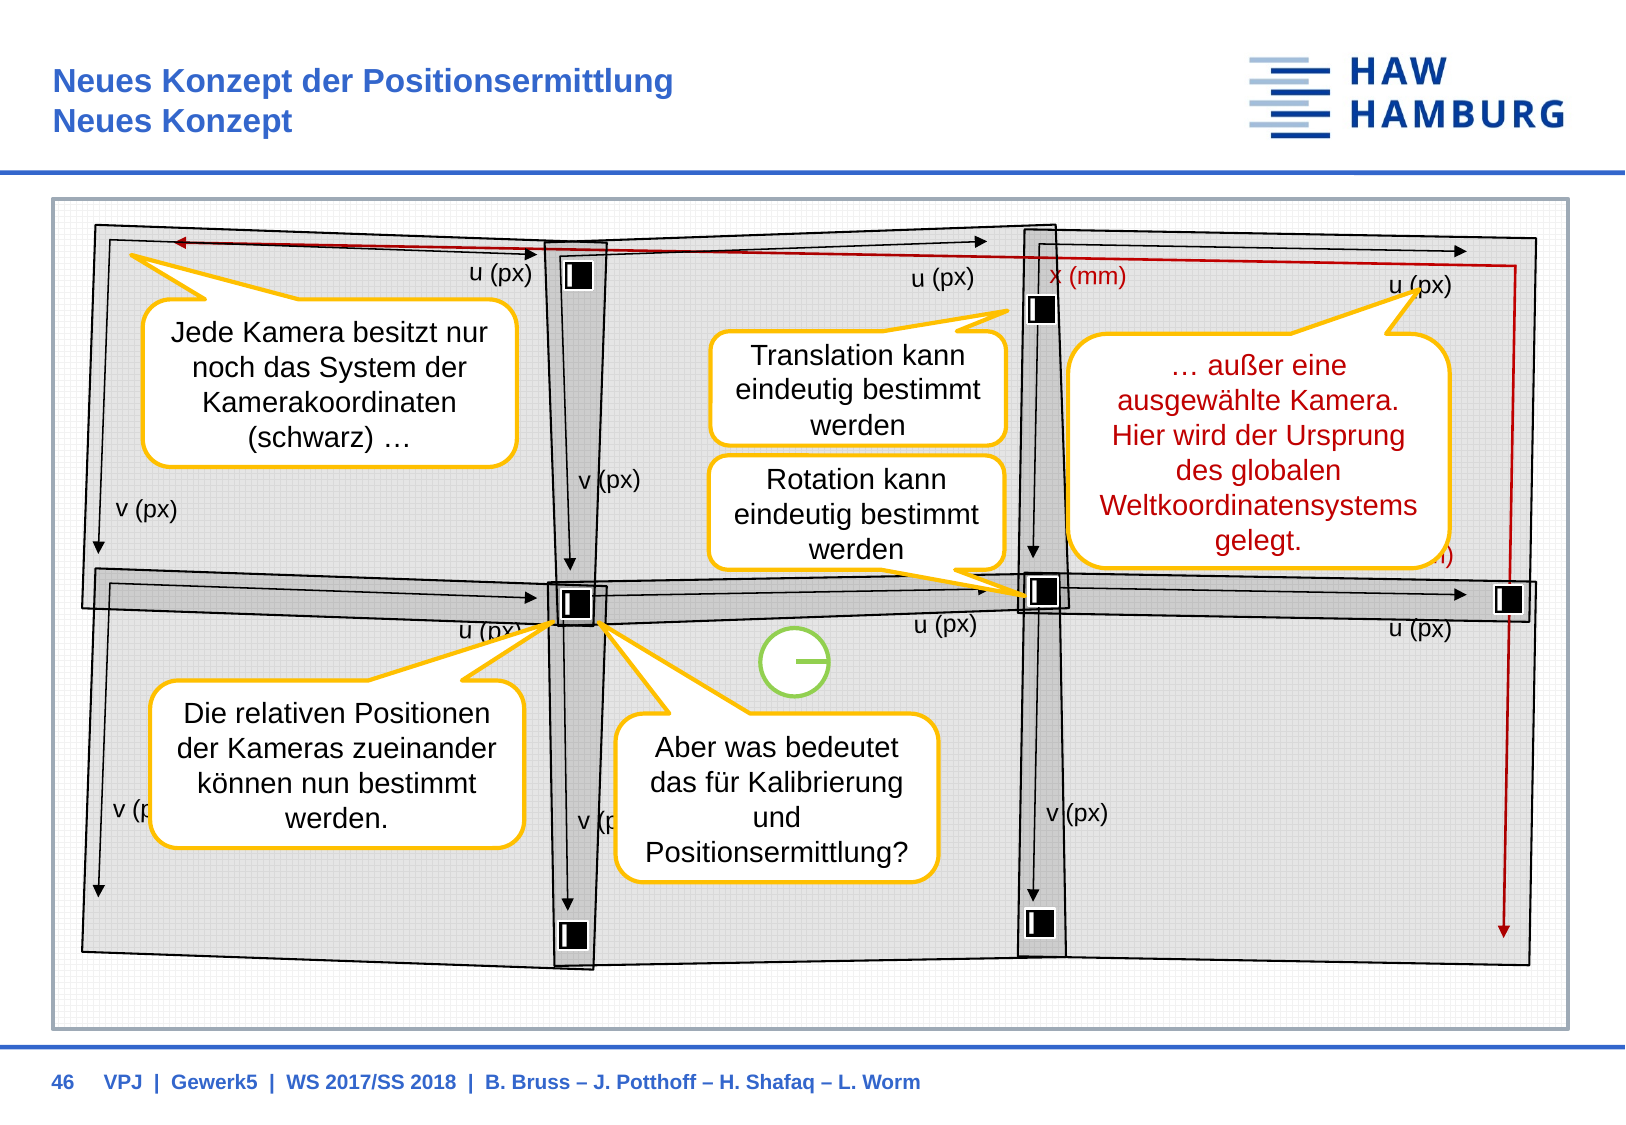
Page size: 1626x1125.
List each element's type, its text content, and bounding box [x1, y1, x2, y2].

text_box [602, 577, 1018, 962]
title Neues Konzept der Positionsermittlung Neues Konzept [52, 54, 1095, 173]
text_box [88, 576, 601, 962]
picture [1222, 30, 1589, 165]
footer VPJ | Gewerk5 | WS 2017/SS 2018 | B. Bruss – J. Potthoff – H. Shafaq – L. Worm [103, 1046, 1522, 1094]
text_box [1020, 576, 1533, 962]
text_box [760, 627, 829, 697]
slide_number 46 [0, 1046, 81, 1094]
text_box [167, 226, 1531, 575]
text_box [51, 197, 1570, 1031]
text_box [88, 233, 548, 576]
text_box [550, 233, 1063, 576]
